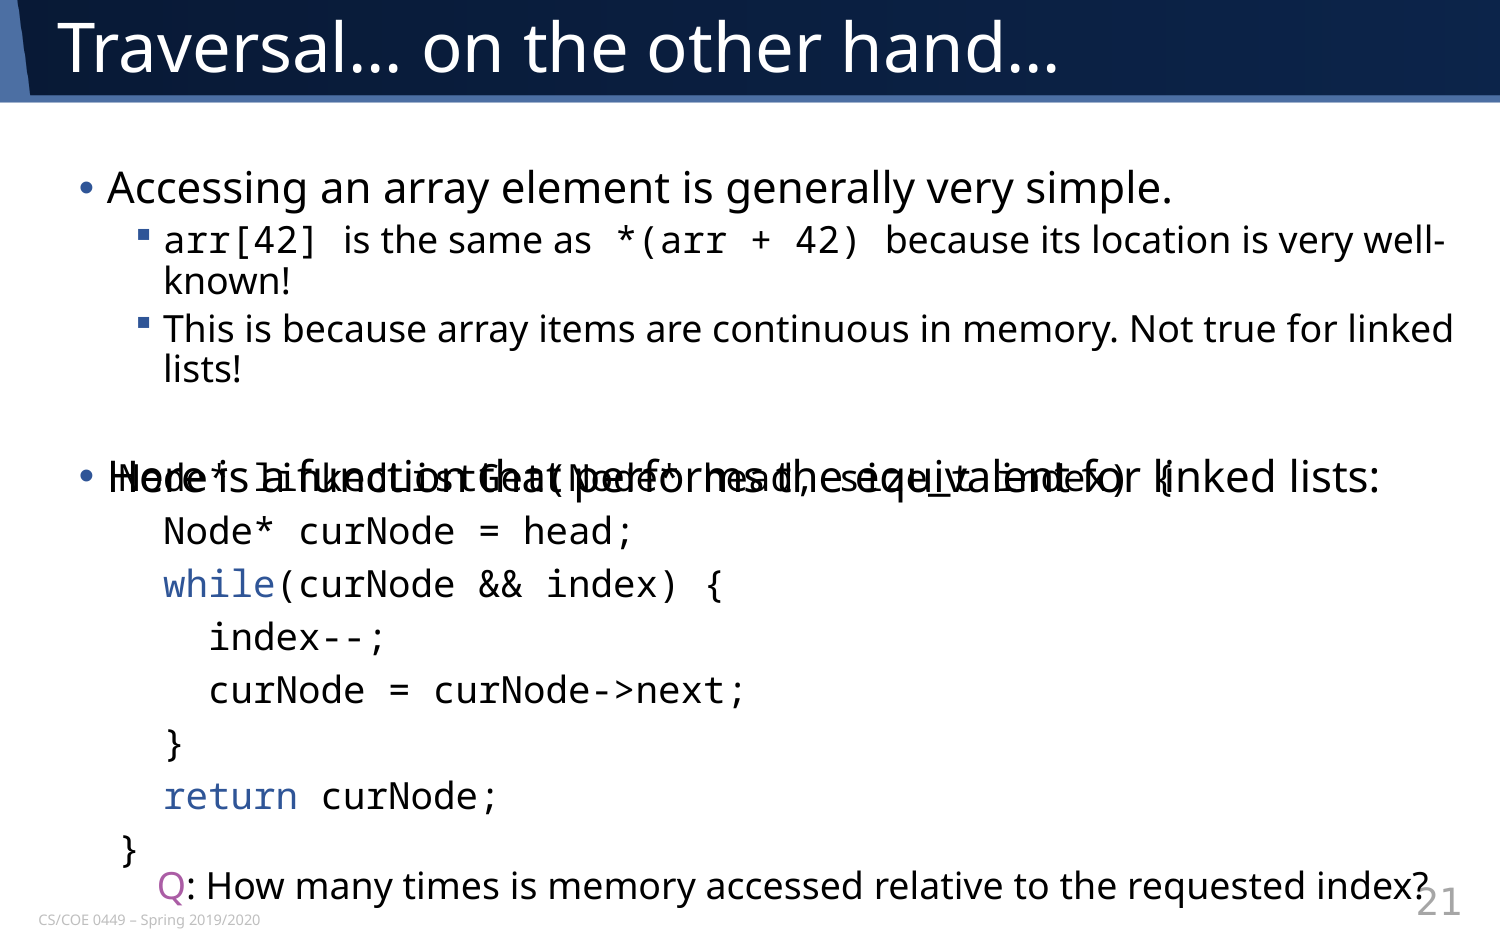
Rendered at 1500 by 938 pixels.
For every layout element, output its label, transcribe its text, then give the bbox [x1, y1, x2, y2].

footer CS/COE 0449 – Spring 2019/2020 [0, 906, 299, 936]
slide_number 21 [1376, 875, 1478, 926]
text_box Node* linkedListGet(Node* head, size_t index) { Node* curNode = head; while(curNode && index) { index--; curNode = curNode->next; } return curNode; } [103, 451, 1428, 901]
list Accessing an array element is generally very simple. arr[42] is the same as *(arr + 42) because its location is very well-known! This is because array items are continuous in memory. Not true for linked lists! Here is a function that performs the equivalent for linked lists: [63, 158, 1478, 845]
title Traversal… on the other hand… [42, 3, 1500, 97]
text_box Q: How many times is memory accessed relative to the requested index? [142, 854, 1445, 915]
picture [0, 0, 1500, 938]
